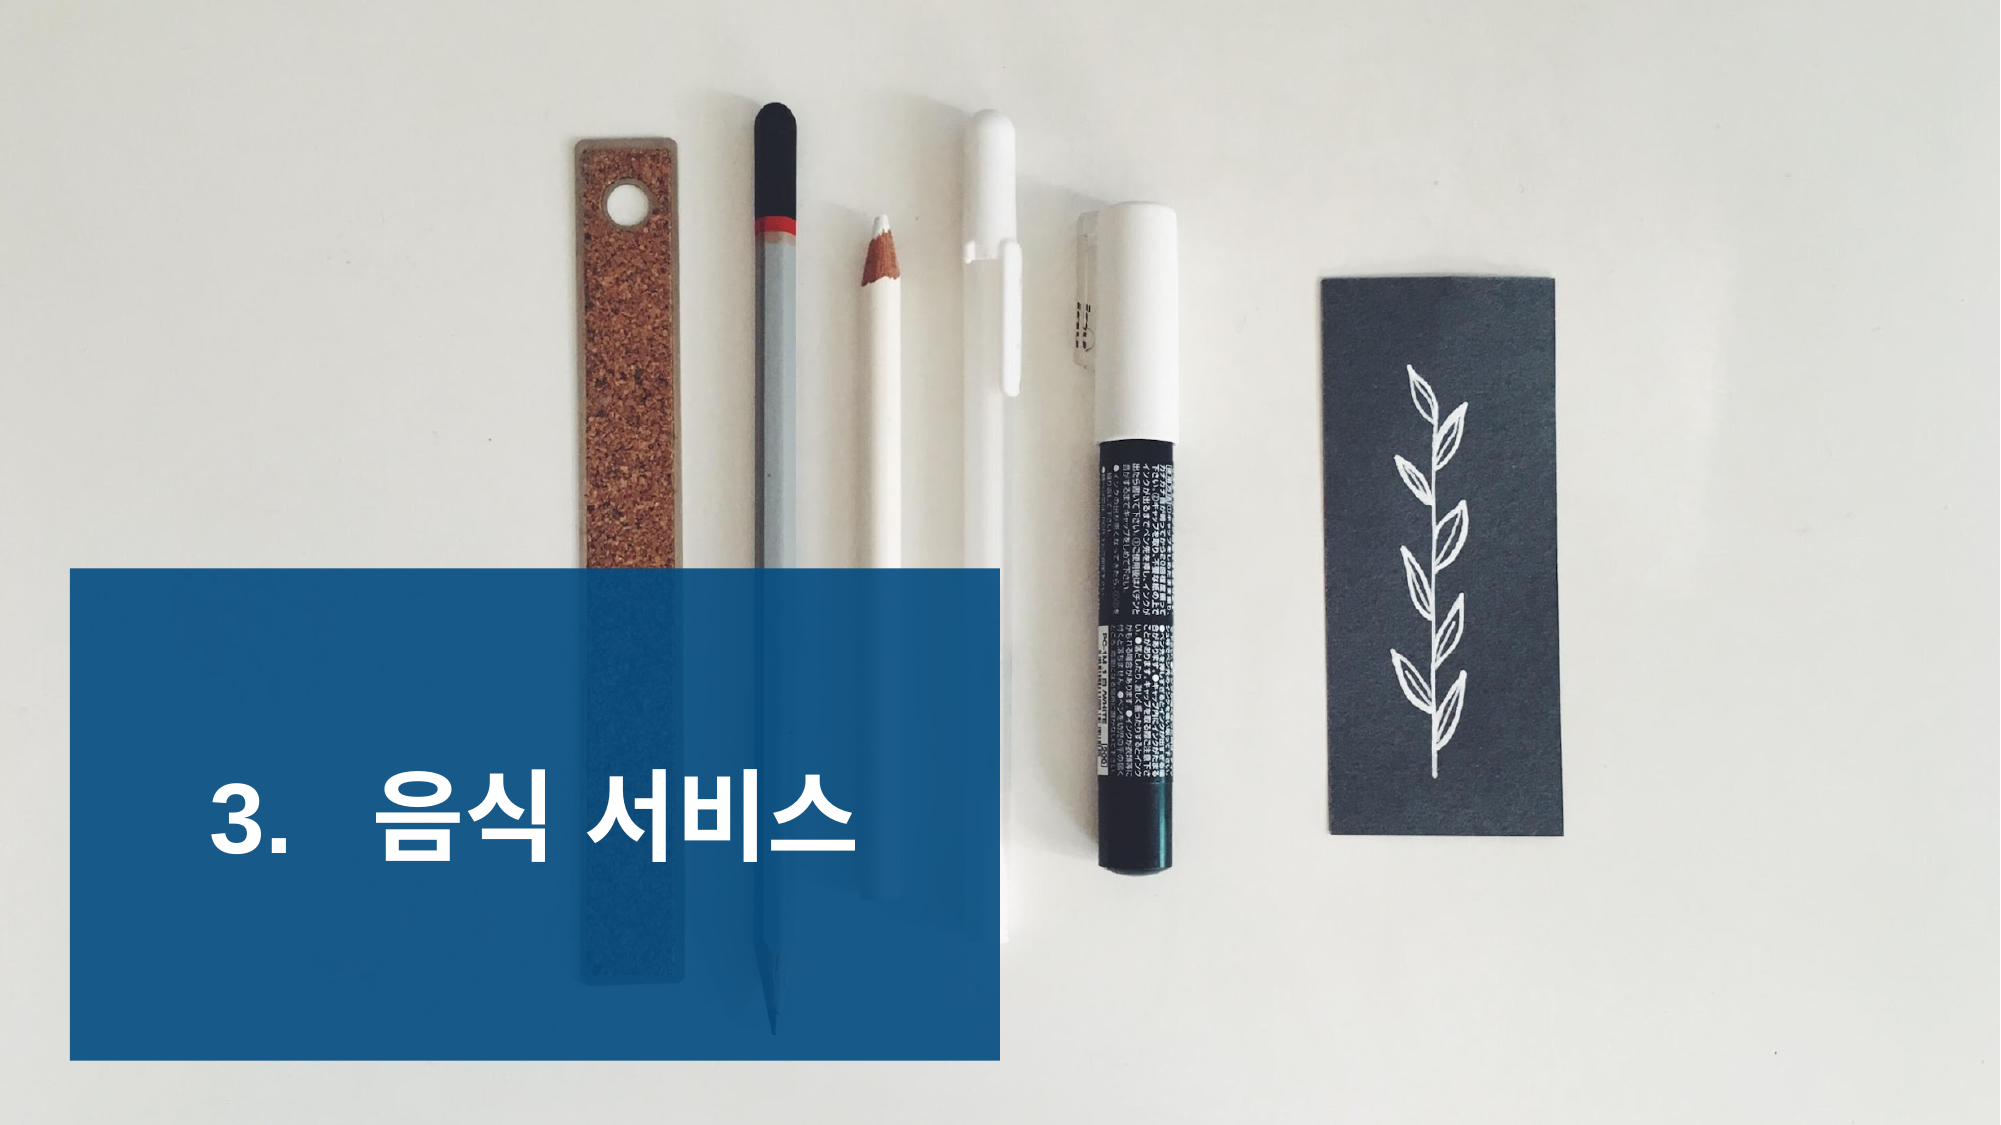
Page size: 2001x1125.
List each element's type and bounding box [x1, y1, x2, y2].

picture [0, 0, 2000, 1125]
text_box [69, 568, 1001, 1062]
